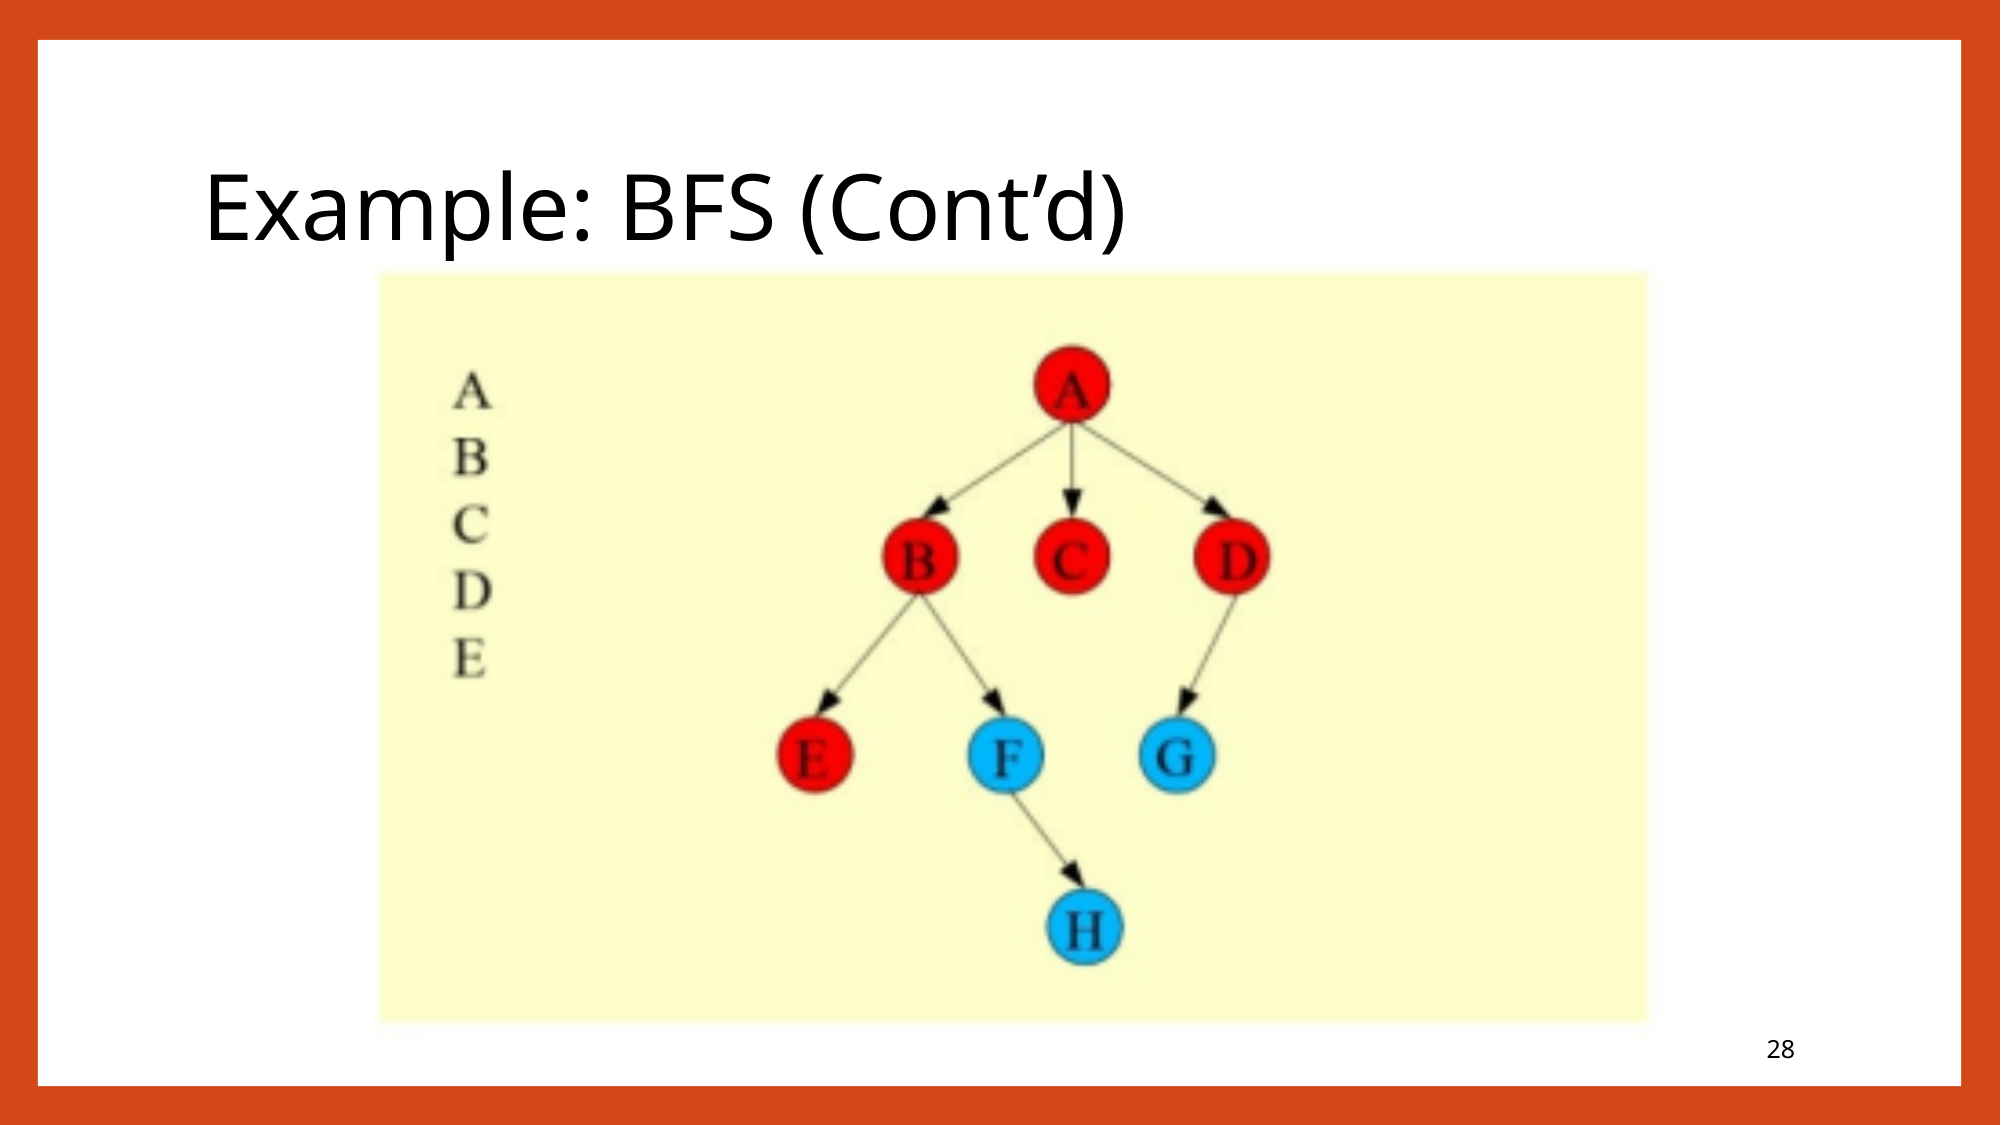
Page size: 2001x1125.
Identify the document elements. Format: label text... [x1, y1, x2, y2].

slide_number 28 [1530, 1020, 1811, 1081]
title Example: BFS (Cont’d) [187, 99, 1808, 323]
picture [372, 261, 1665, 1048]
